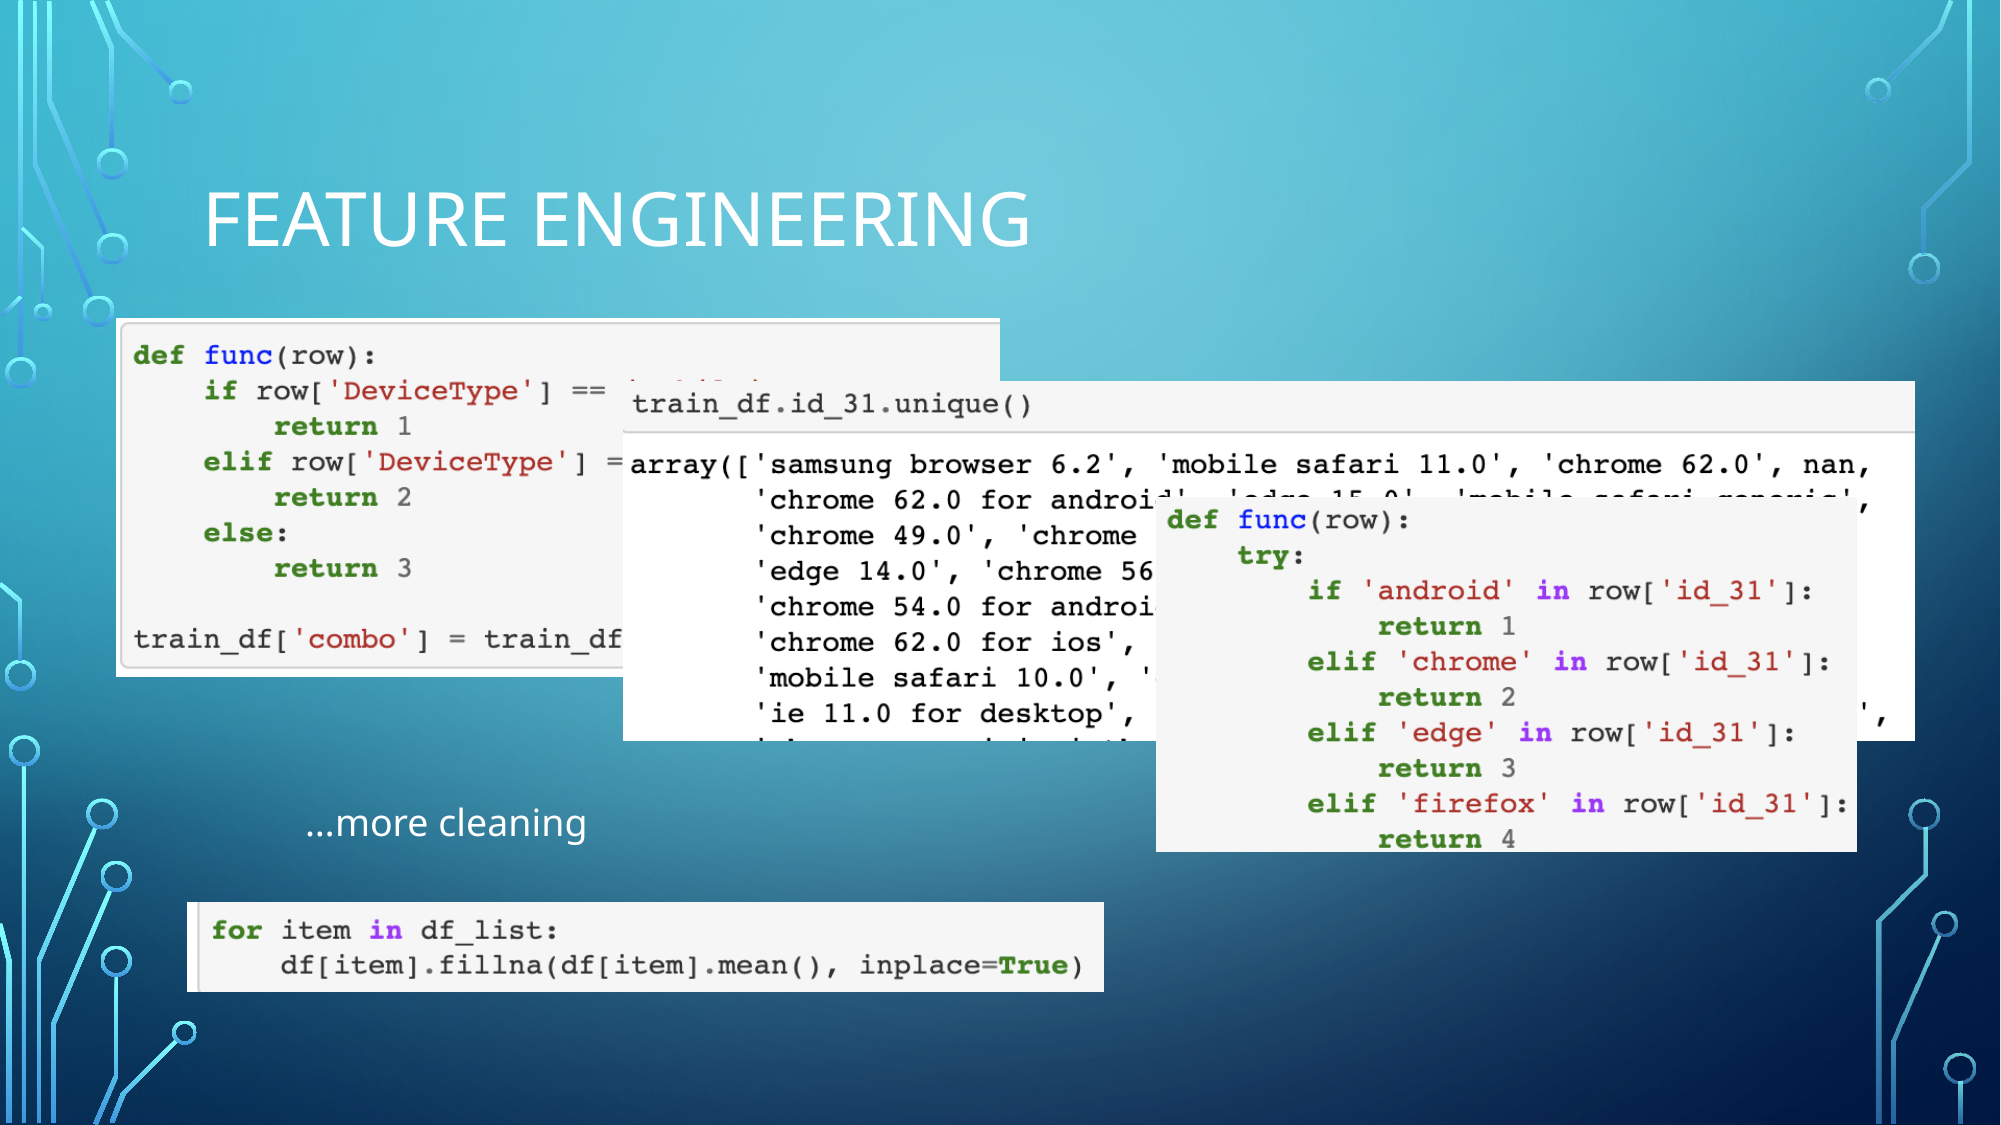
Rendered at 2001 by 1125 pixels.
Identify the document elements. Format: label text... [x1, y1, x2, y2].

text_box …more cleaning [290, 791, 1034, 851]
picture [186, 902, 1105, 993]
title Feature engineering [187, 101, 1813, 344]
picture [622, 381, 1916, 852]
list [116, 318, 1000, 677]
